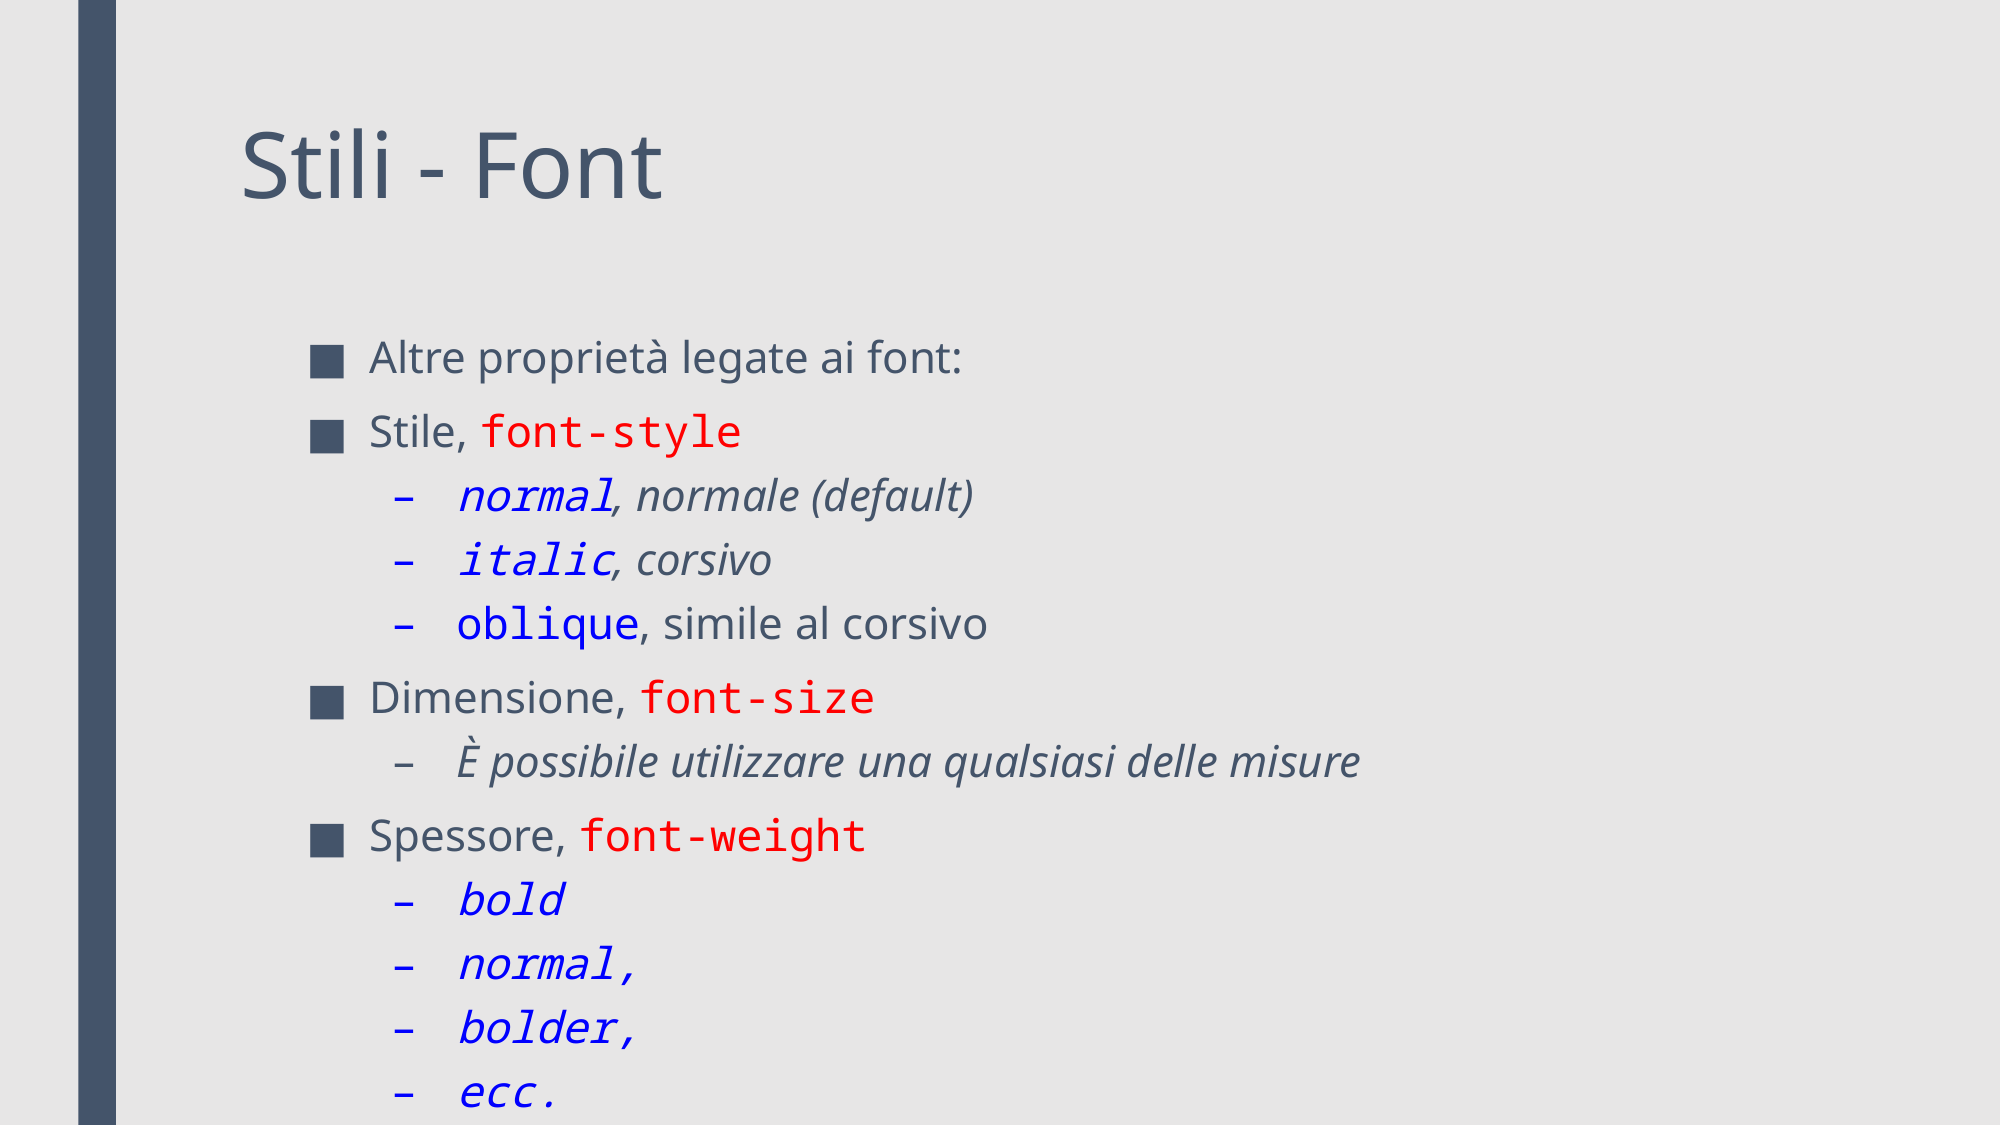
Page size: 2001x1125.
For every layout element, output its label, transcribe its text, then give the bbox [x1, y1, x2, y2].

title Stili - Font [225, 112, 1800, 357]
list Altre proprietà legate ai font: Stile, font-style normal, normale (default) italic, corsivo oblique, simile al corsivo Dimensione, font-size È possibile utilizzare una qualsiasi delle misure Spessore, font-weight bold normal, bolder, ecc. [291, 326, 2000, 1125]
